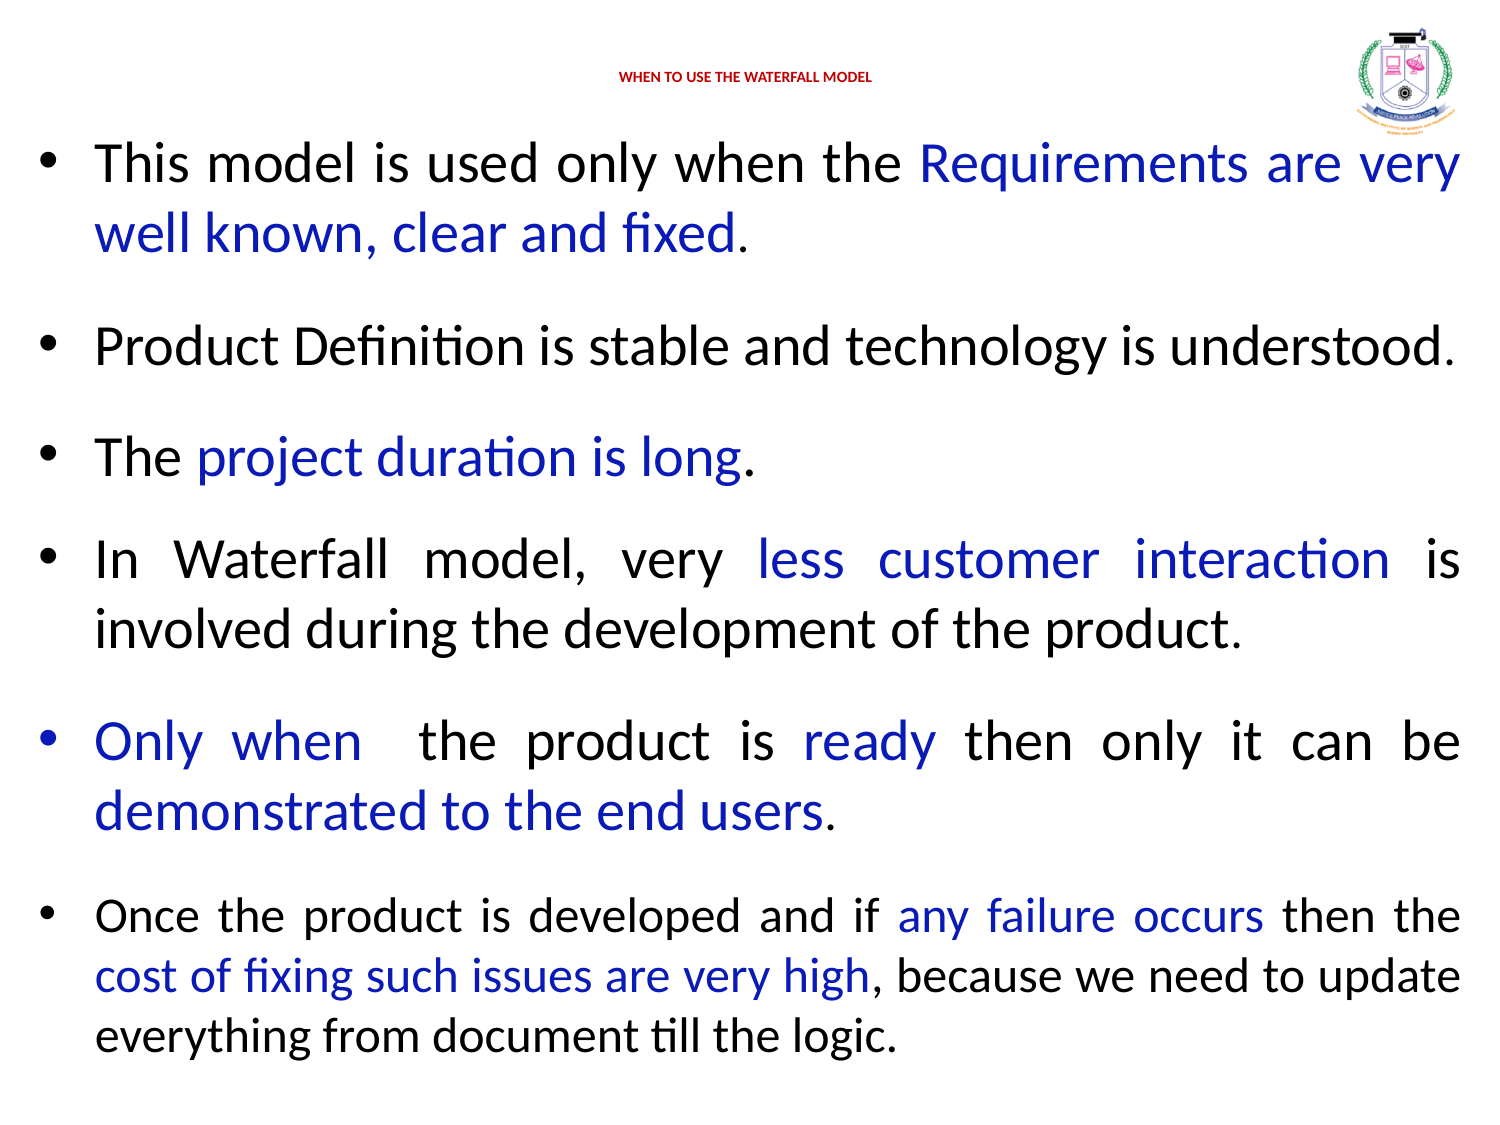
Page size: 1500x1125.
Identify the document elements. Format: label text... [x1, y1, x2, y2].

list This model is used only when the Requirements are very well known, clear and fixed. Product Definition is stable and technology is understood. The project duration is long. In Waterfall model, very less customer interaction is involved during the development of the product. Only when the product is ready then only it can be demonstrated to the end users. Once the product is developed and if any failure occurs then the cost of fixing such issues are very high, because we need to update everything from document till the logic. [23, 117, 1477, 1102]
picture [1347, 23, 1461, 139]
title WHEN TO USE THE WATERFALL MODEL [70, 35, 1342, 117]
